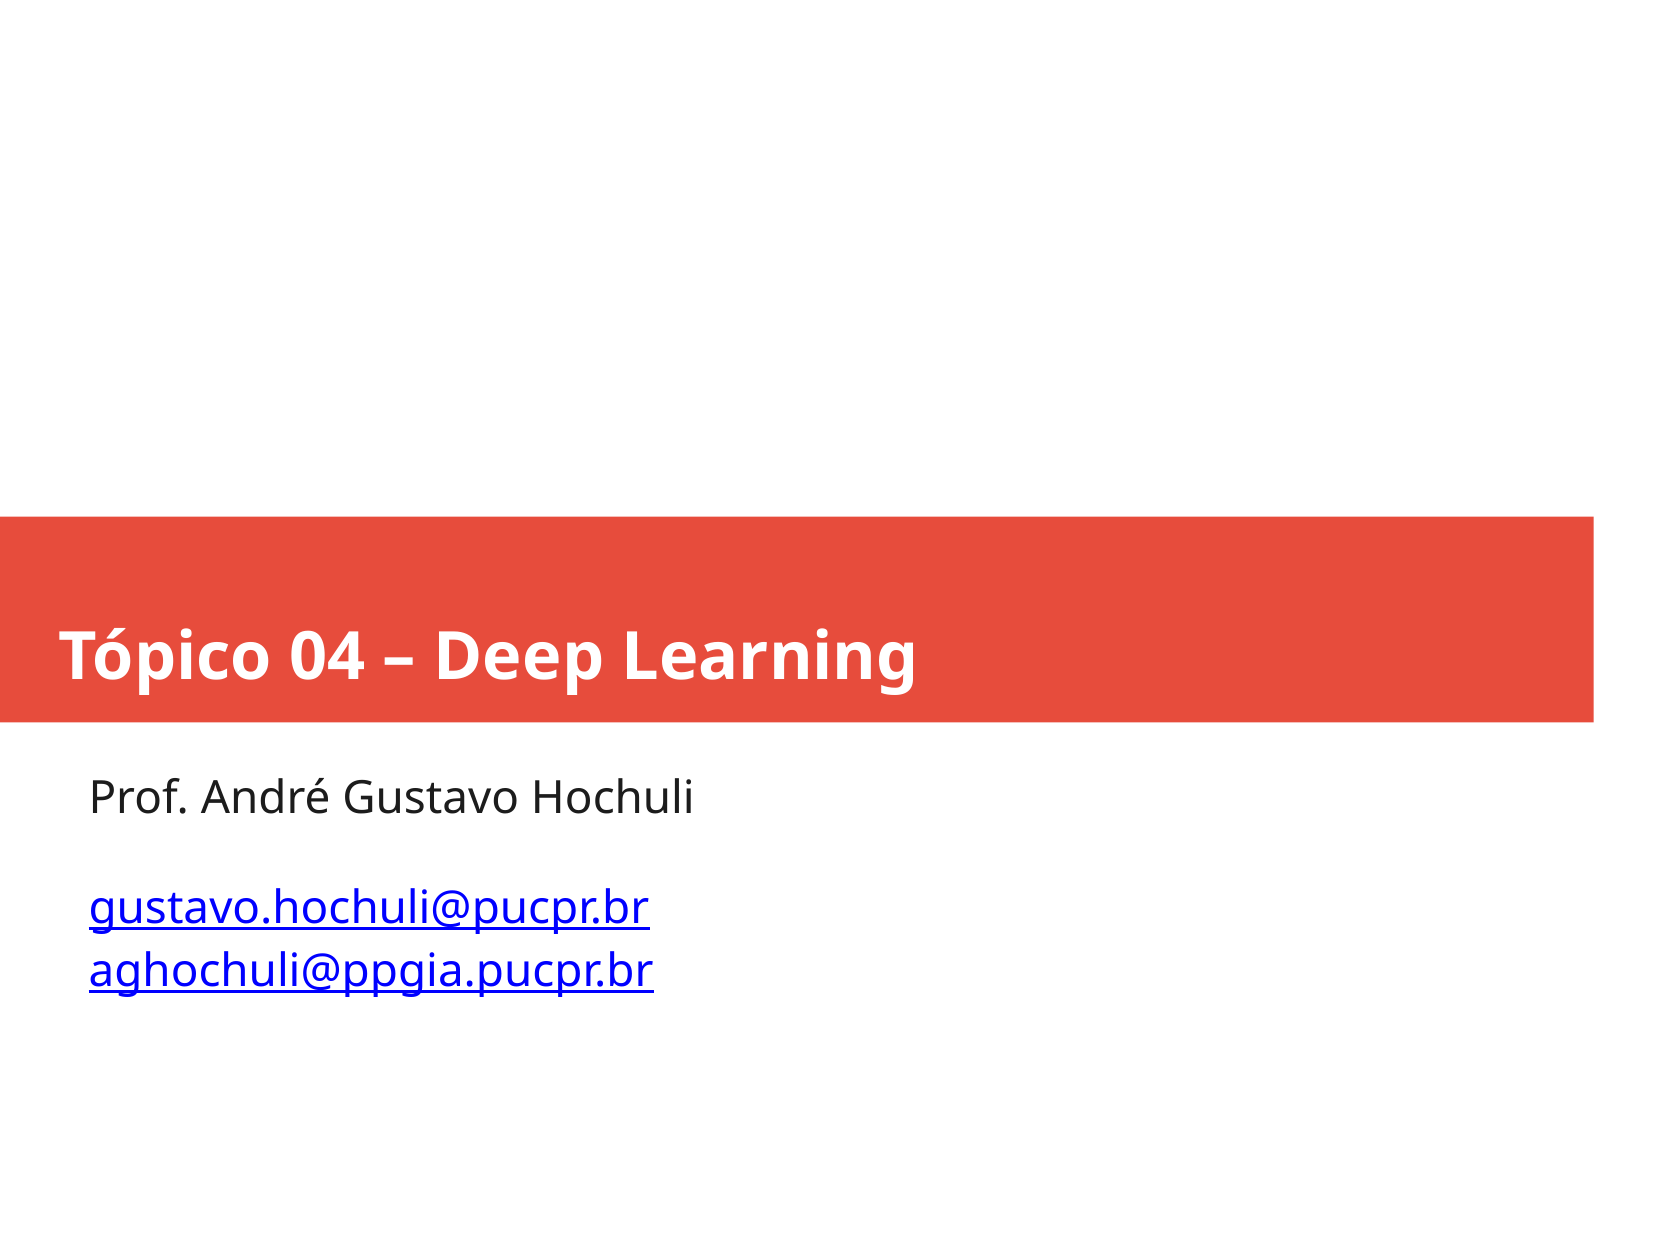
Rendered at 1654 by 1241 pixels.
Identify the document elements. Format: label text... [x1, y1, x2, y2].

text_box Tópico 04 – Deep Learning [59, 546, 1594, 693]
text_box Prof. André Gustavo Hochuli gustavo.hochuli@pucpr.br aghochuli@ppgia.pucpr.br [88, 767, 1594, 1181]
